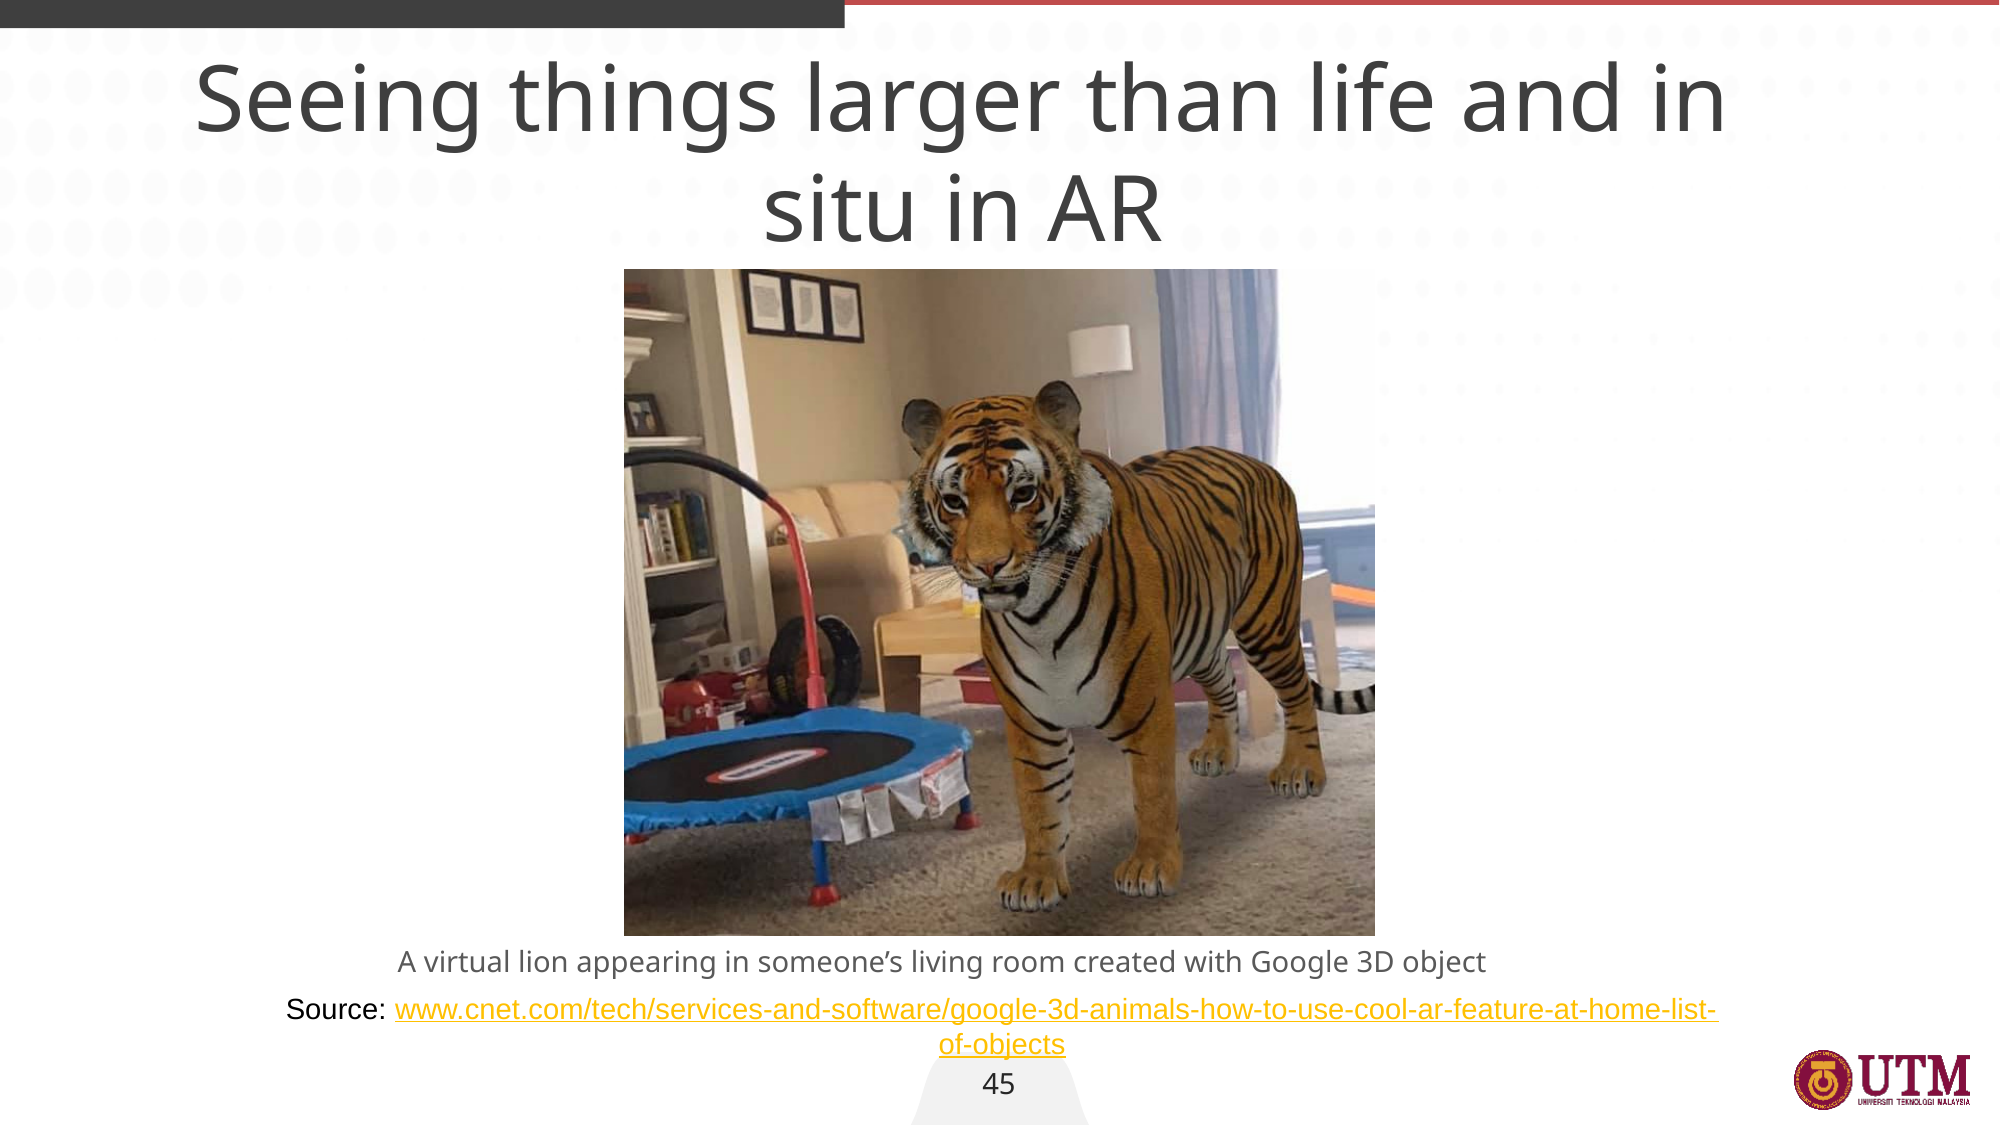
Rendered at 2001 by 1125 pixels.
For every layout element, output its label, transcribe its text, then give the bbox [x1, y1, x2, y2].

picture [0, 0, 2001, 937]
text_box A virtual lion appearing in someone’s living room created with Google 3D object [382, 935, 1594, 982]
picture [1794, 1068, 1970, 1110]
text_box Seeing things larger than life and in situ in AR [133, 32, 1793, 268]
slide_number 45 [774, 1068, 1225, 1116]
text_box Source: www.cnet.com/tech/services-and-software/google-3d-animals-how-to-use-cool-ar-feature-at-home-list- of-objects [0, 982, 2000, 1068]
